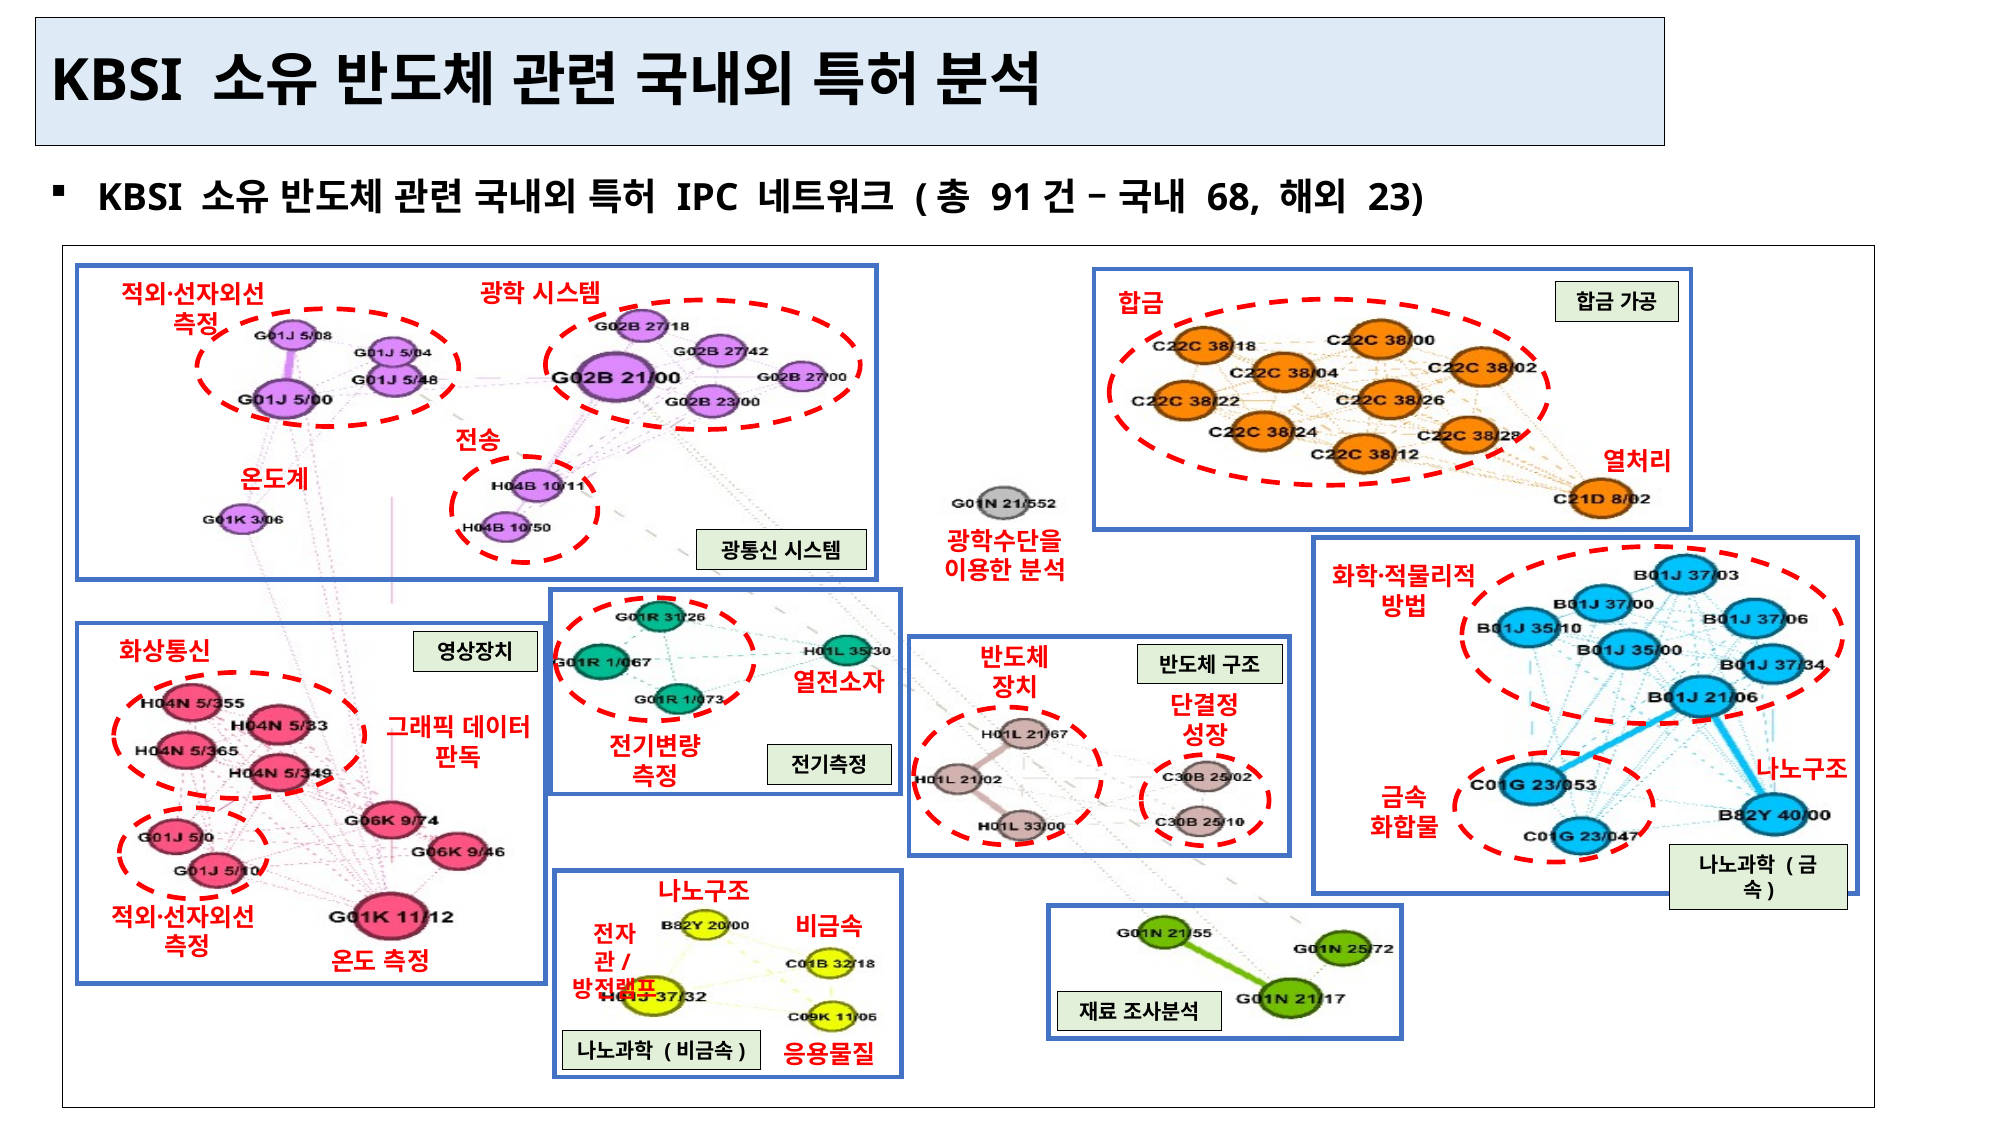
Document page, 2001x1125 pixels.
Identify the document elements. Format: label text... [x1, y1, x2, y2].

picture [62, 245, 1875, 1108]
text_box KBSI 소유 반도체 관련 국내외 특허 IPC 네트워크 (총 91건 – 국내 68, 해외 23) [35, 165, 1452, 226]
text_box KBSI 소유 반도체 관련 국내외 특허 분석 [35, 17, 1665, 146]
